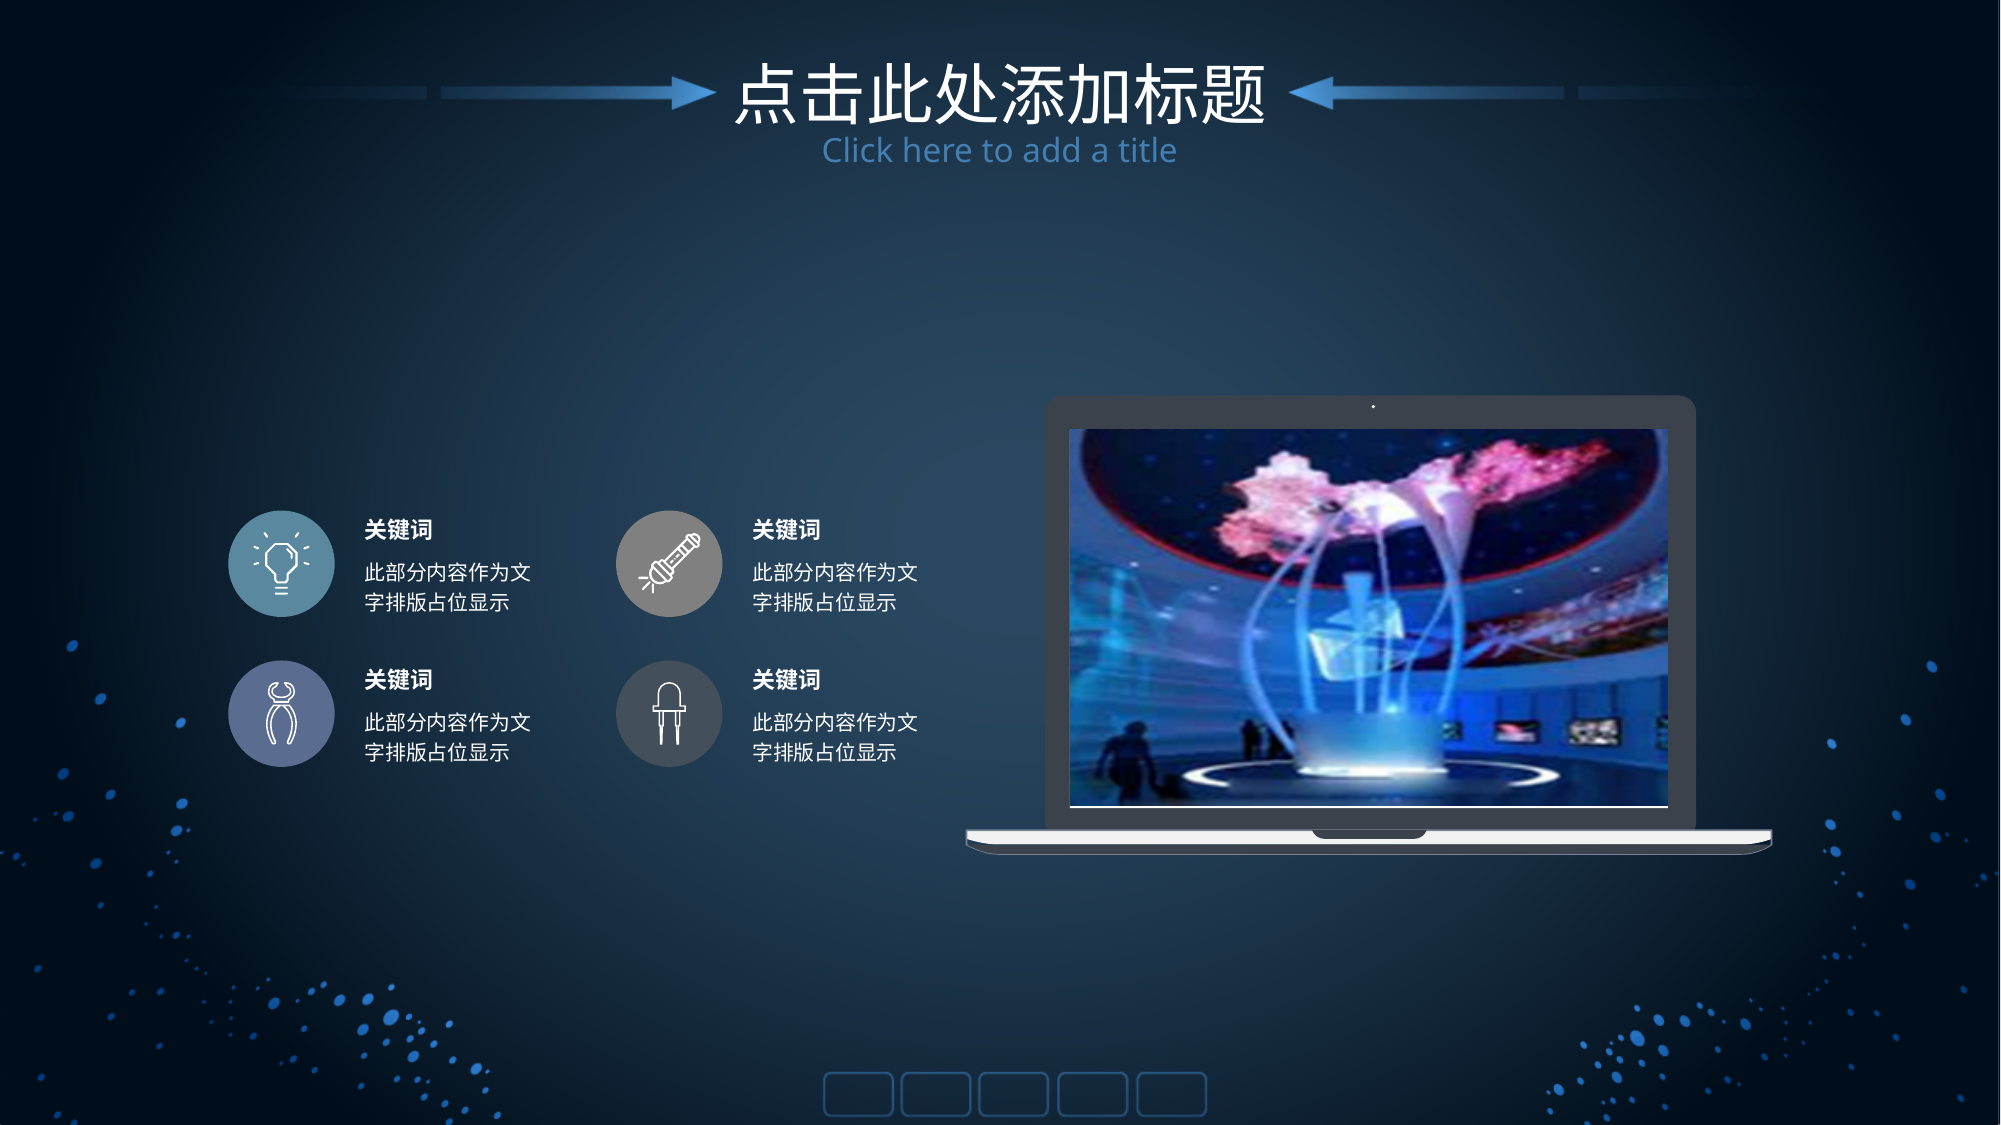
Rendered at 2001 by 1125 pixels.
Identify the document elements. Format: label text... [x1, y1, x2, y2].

text_box 此部分内容作为文字排版占位显示 [752, 549, 937, 620]
text_box 此部分内容作为文字排版占位显示 [364, 549, 549, 620]
text_box 关键词 [752, 659, 937, 700]
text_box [228, 510, 335, 617]
text_box 此部分内容作为文字排版占位显示 [364, 704, 549, 765]
text_box 关键词 [364, 509, 549, 549]
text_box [616, 660, 723, 767]
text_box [616, 510, 723, 617]
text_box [228, 660, 335, 767]
picture [0, 0, 2001, 1125]
text_box 关键词 [752, 509, 937, 549]
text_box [966, 395, 1772, 854]
text_box 此部分内容作为文字排版占位显示 [752, 704, 937, 765]
text_box 点击此处添加标题 [709, 45, 1291, 141]
text_box Click here to add a title [723, 122, 1277, 177]
text_box 关键词 [364, 659, 549, 700]
